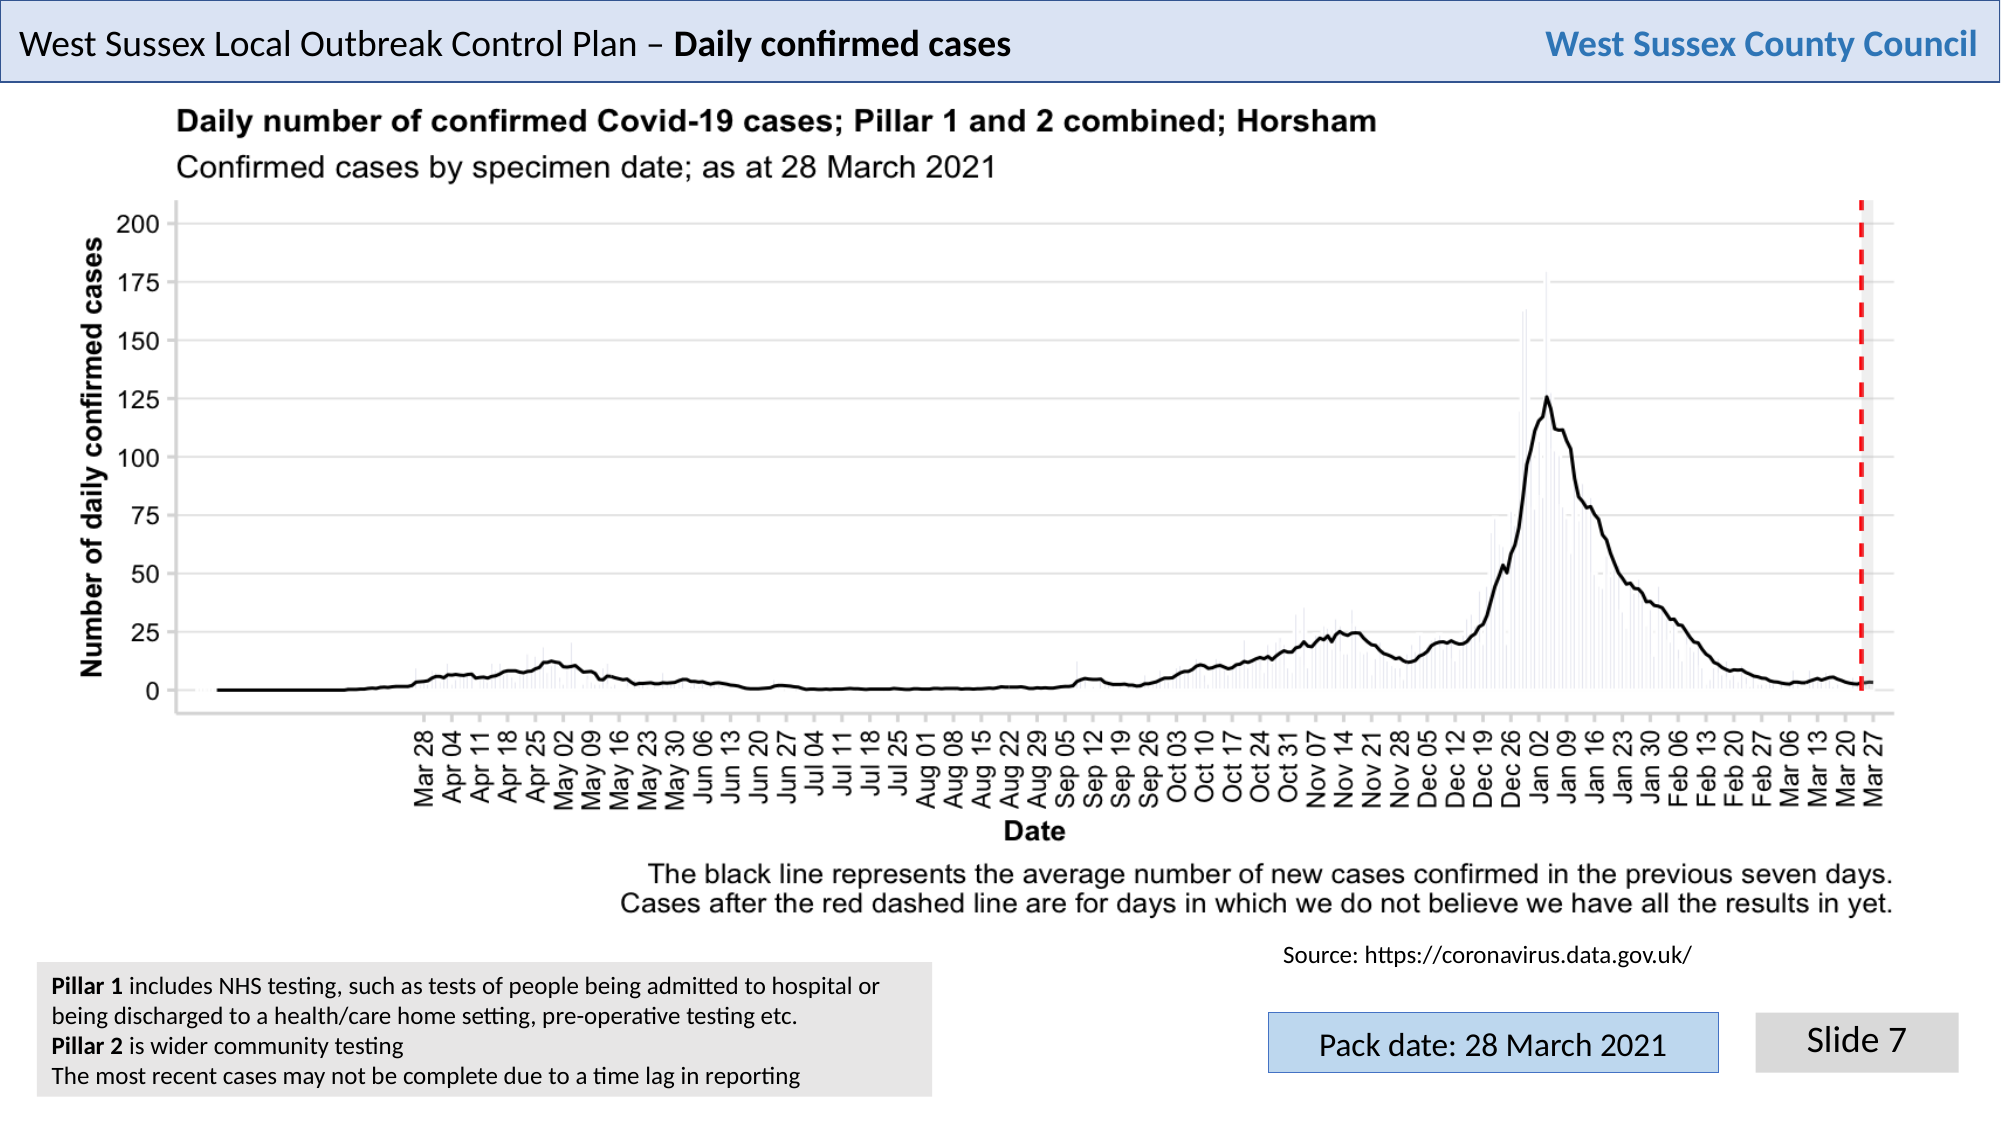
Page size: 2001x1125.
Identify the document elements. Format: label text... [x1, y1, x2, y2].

list Slide 7 [1755, 1012, 1959, 1073]
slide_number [1268, 1012, 1719, 1073]
list Source: https://coronavirus.data.gov.uk/ [1268, 935, 1912, 995]
picture [63, 91, 1912, 935]
